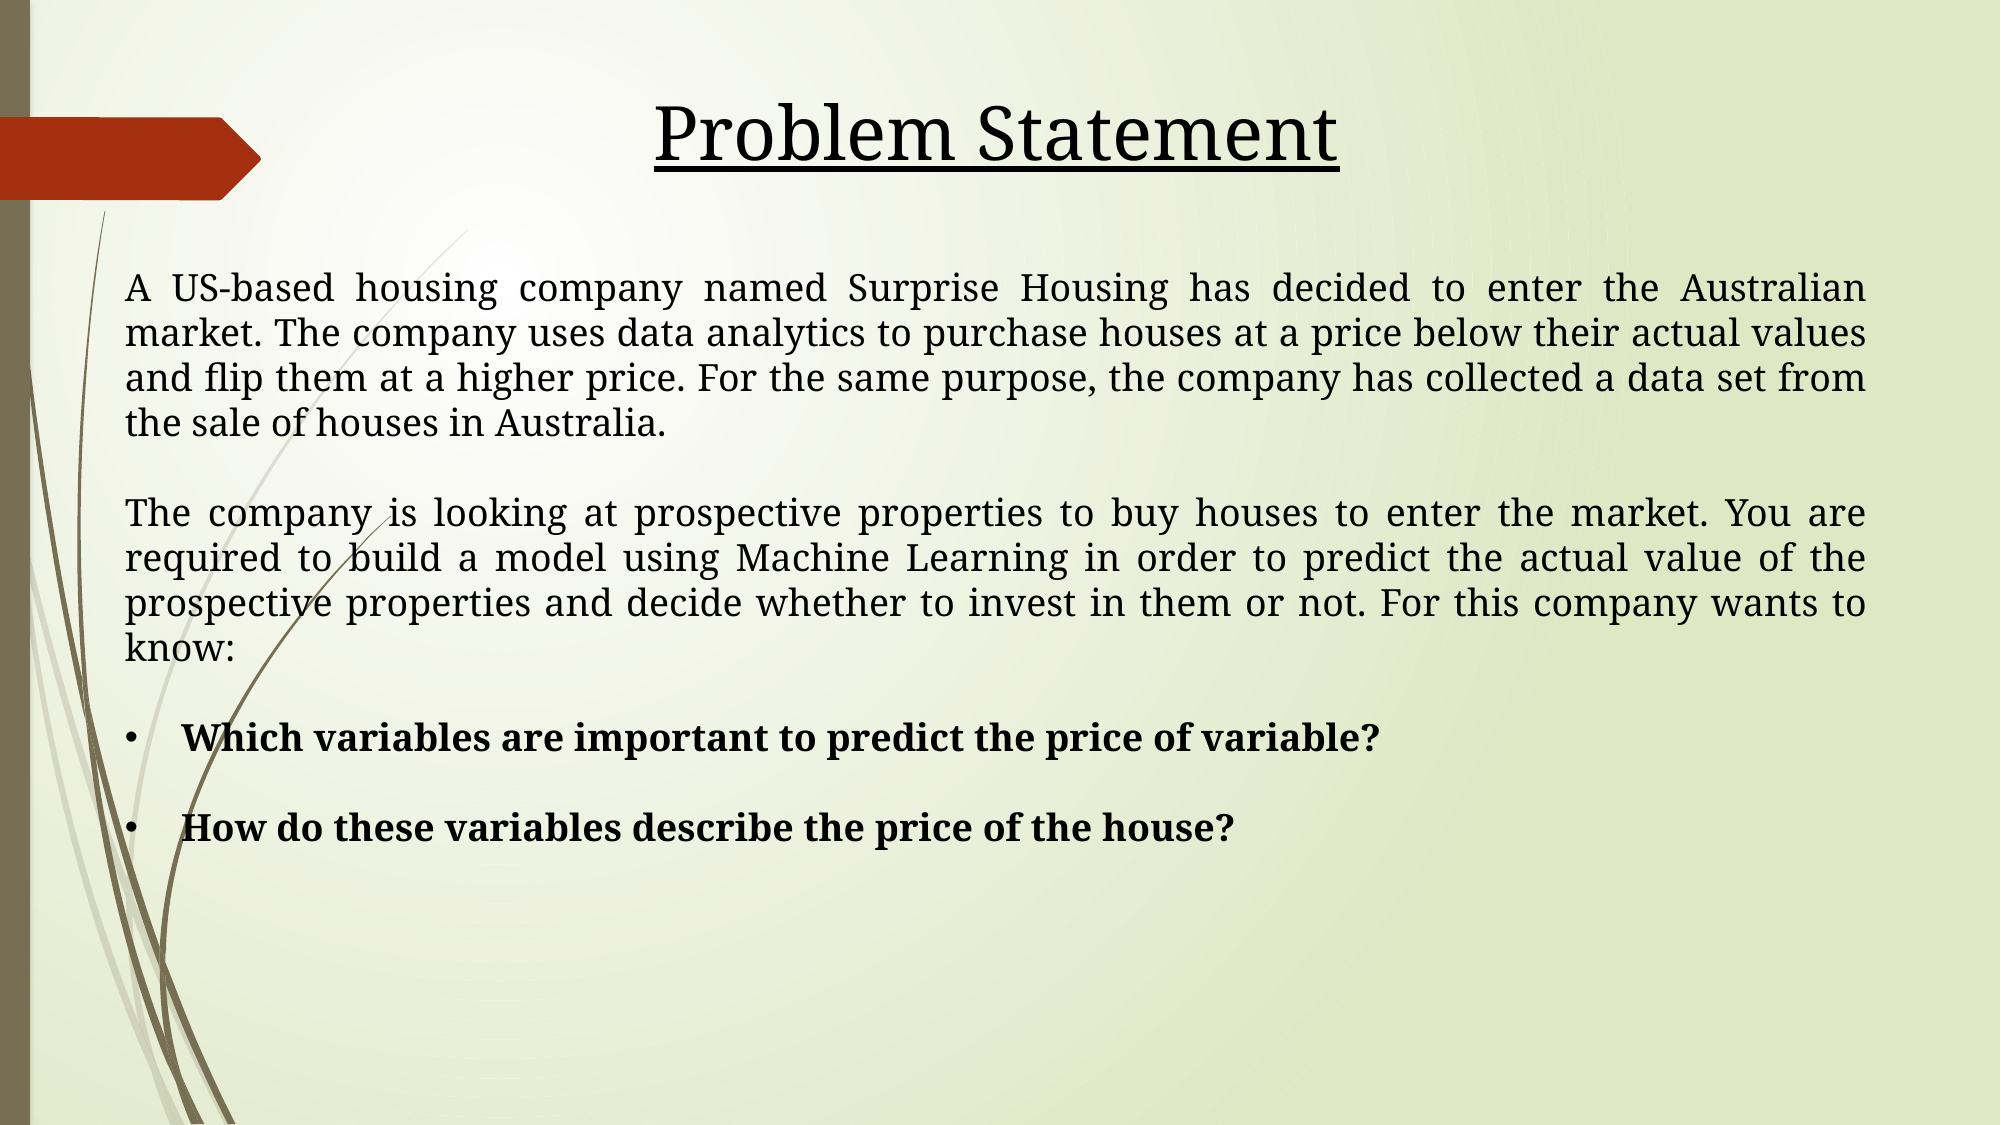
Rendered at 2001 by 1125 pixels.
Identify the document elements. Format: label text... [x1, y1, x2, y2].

text_box Problem Statement [109, 78, 1884, 228]
text_box A US-based housing company named Surprise Housing has decided to enter the Australian market. The company uses data analytics to purchase houses at a price below their actual values and flip them at a higher price. For the same purpose, the company has collected a data set from the sale of houses in Australia. The company is looking at prospective properties to buy houses to enter the market. You are required to build a model using Machine Learning in order to predict the actual value of the prospective properties and decide whether to invest in them or not. For this company wants to know: Which variables are important to predict the price of variable? How do these variables describe the price of the house? [109, 256, 1884, 902]
